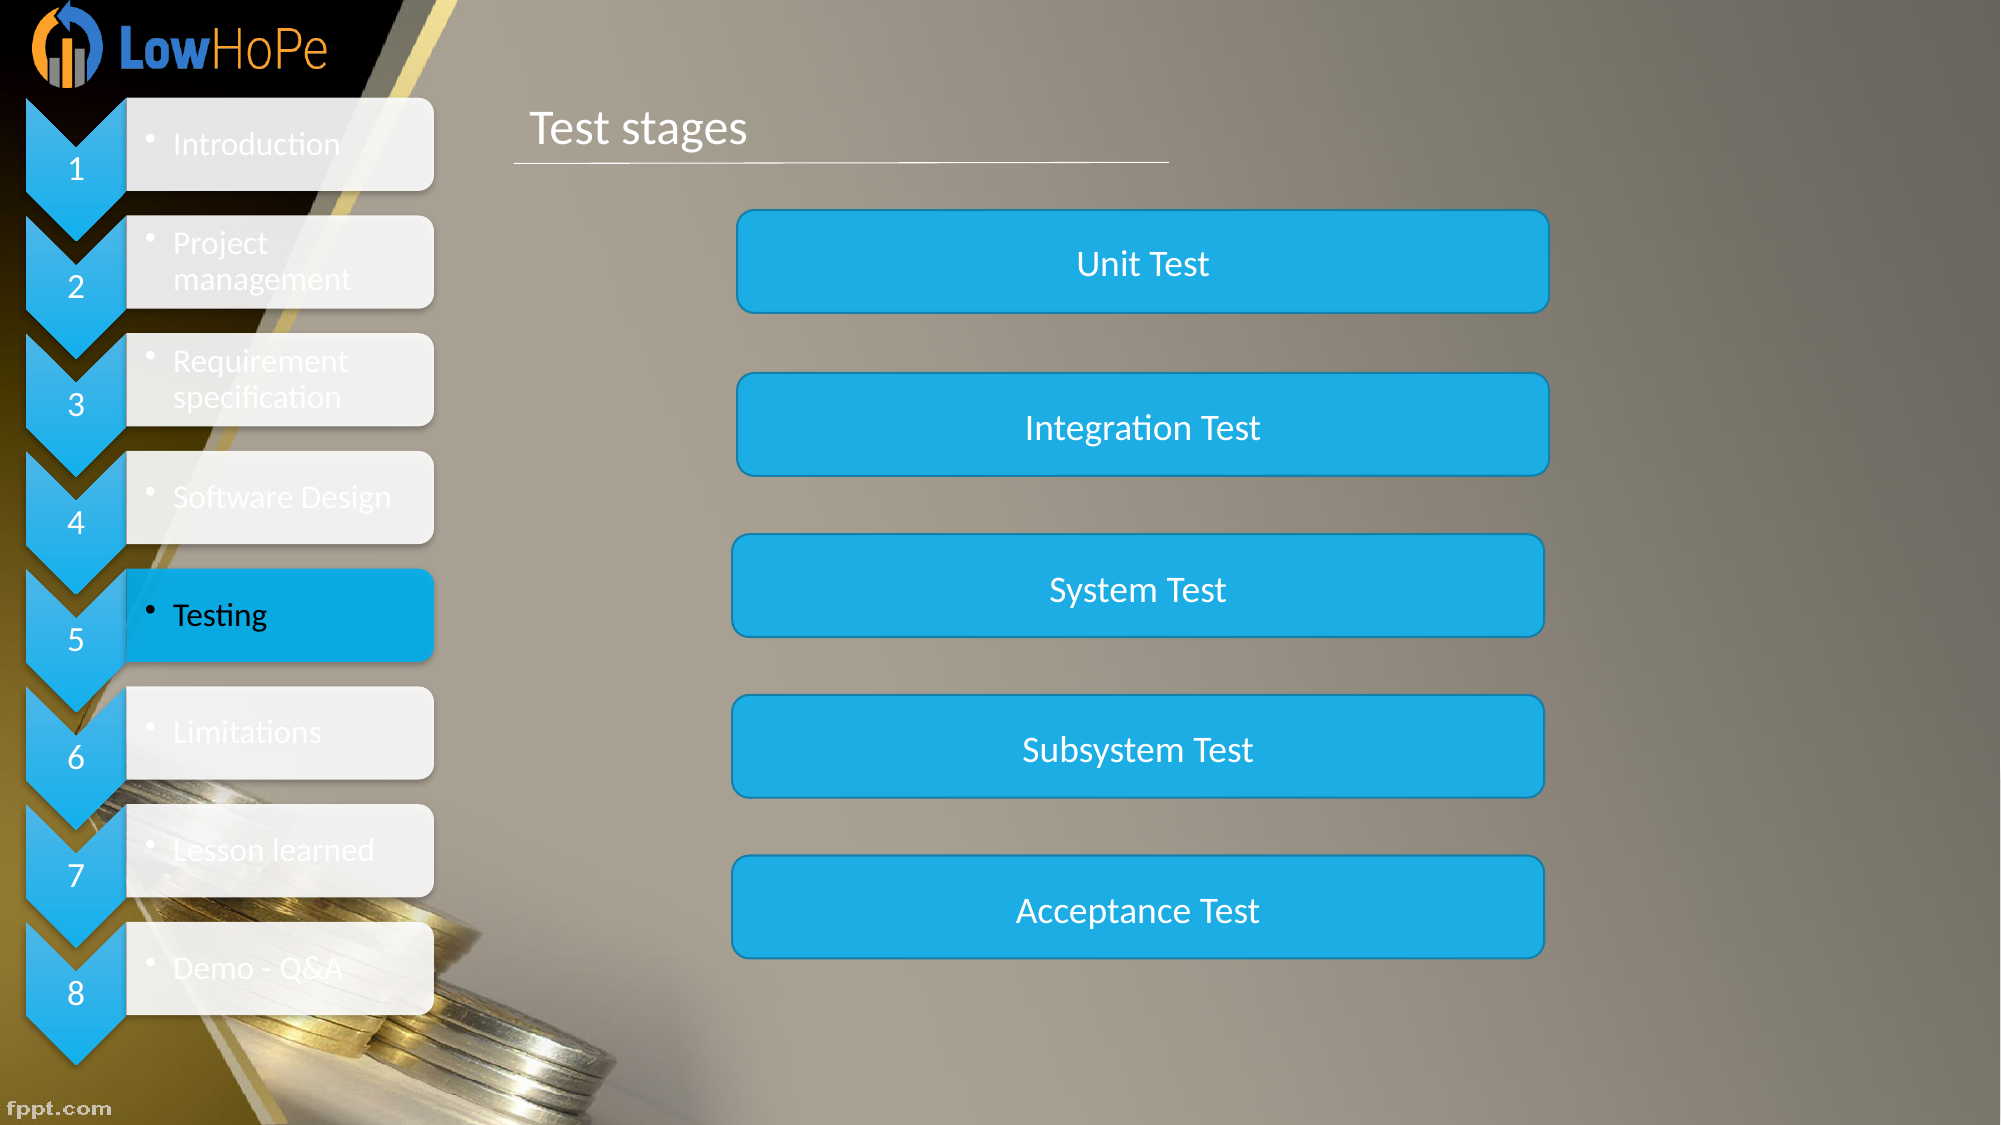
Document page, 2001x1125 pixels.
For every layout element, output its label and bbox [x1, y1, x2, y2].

picture [0, 0, 2000, 1125]
text_box [25, 97, 434, 1066]
